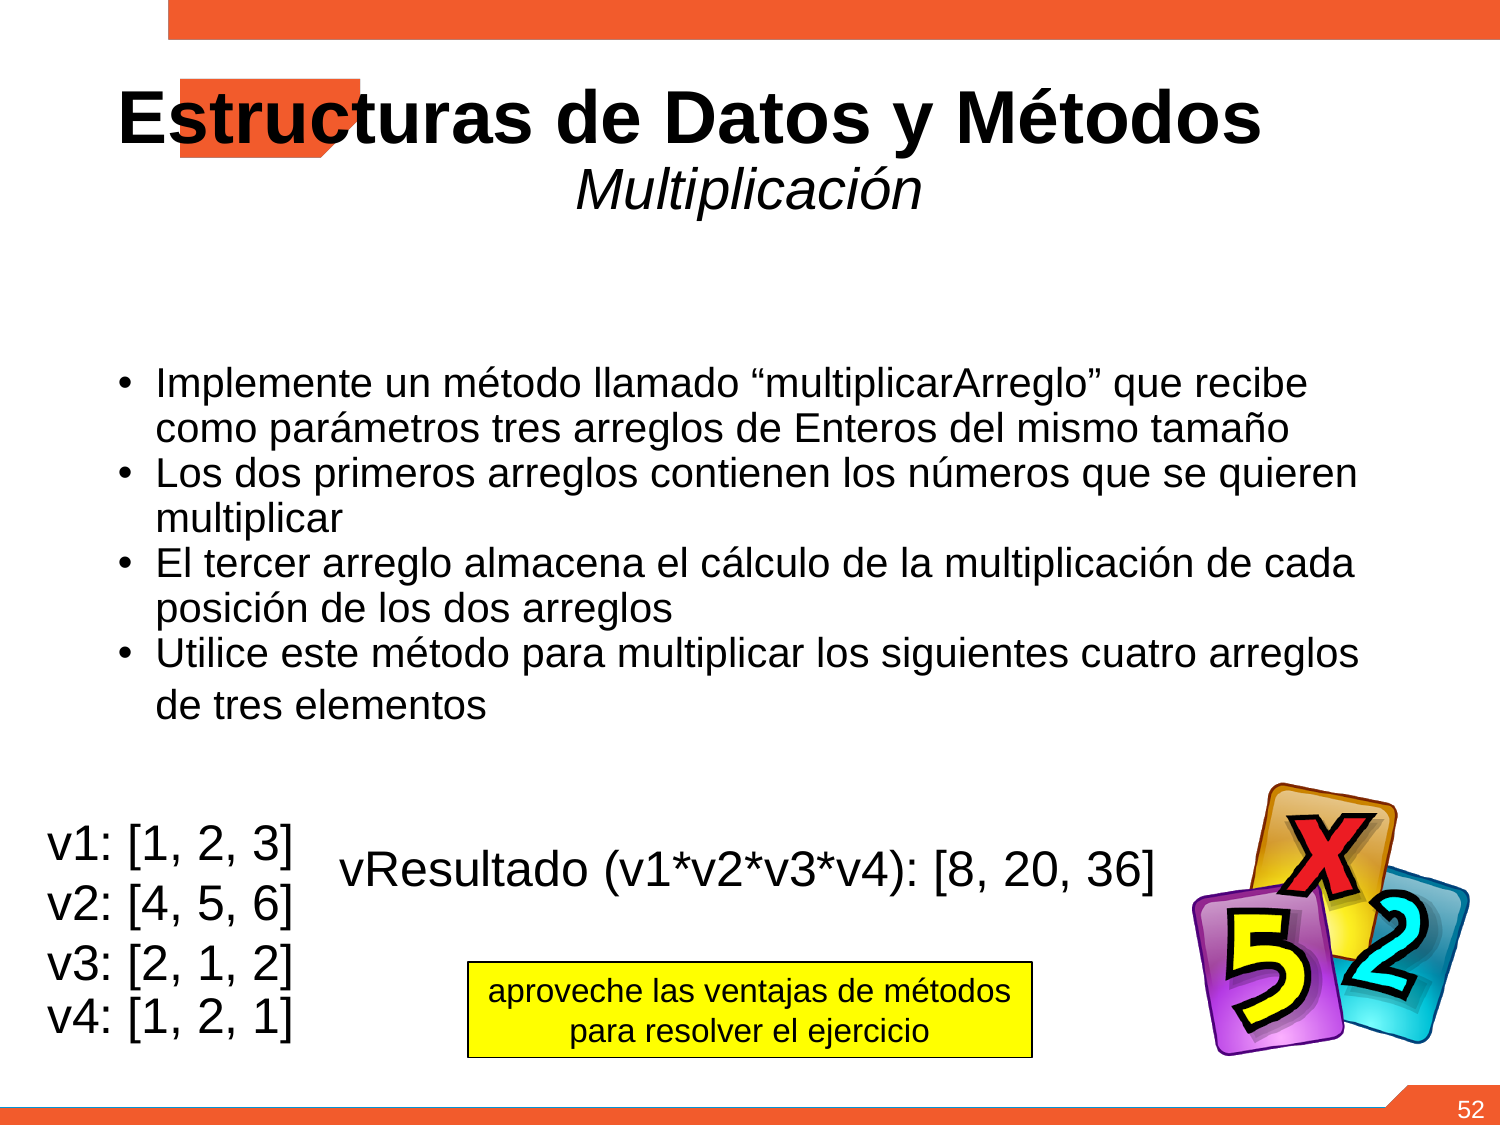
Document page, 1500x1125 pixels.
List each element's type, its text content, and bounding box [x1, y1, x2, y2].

text_box v1: [1, 2, 3] v2: [4, 5, 6] v3: [2, 1, 2] v4: [1, 2, 1] [32, 802, 363, 1036]
text_box aproveche las ventajas de métodos para resolver el ejercicio [468, 961, 1032, 1058]
text_box Implemente un método llamado “multiplicarArreglo” que recibe como parámetros tres arreglos de Enteros del mismo tamaño Los dos primeros arreglos contienen los números que se quieren multiplicar El tercer arreglo almacena el cálculo de la multiplicación de cada posición de los dos arreglos Utilice este método para multiplicar los siguientes cuatro arreglos de tres elementos [103, 354, 1397, 1068]
picture [1192, 780, 1470, 1058]
text_box <number> [1408, 1078, 1500, 1125]
text_box vResultado (v1*v2*v3*v4): [8, 20, 36] [324, 836, 1176, 906]
text_box Estructuras de Datos y Métodos Multiplicación [103, 45, 1397, 246]
